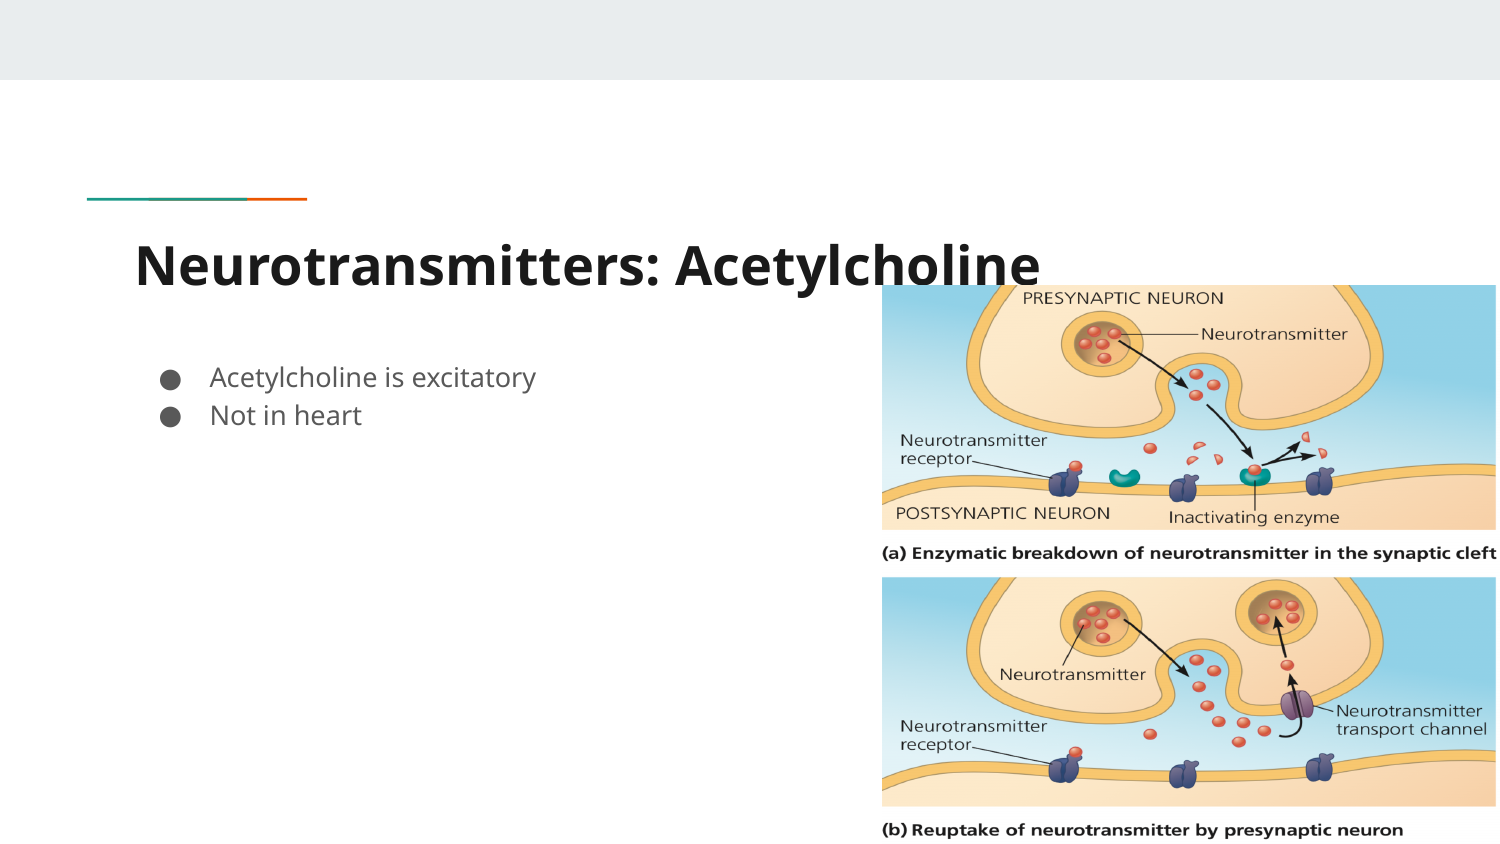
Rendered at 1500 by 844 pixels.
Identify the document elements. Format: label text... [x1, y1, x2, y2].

picture [882, 285, 1500, 844]
title Neurotransmitters: Acetylcholine [119, 216, 1381, 305]
list Acetylcholine is excitatory Not in heart [119, 341, 877, 712]
